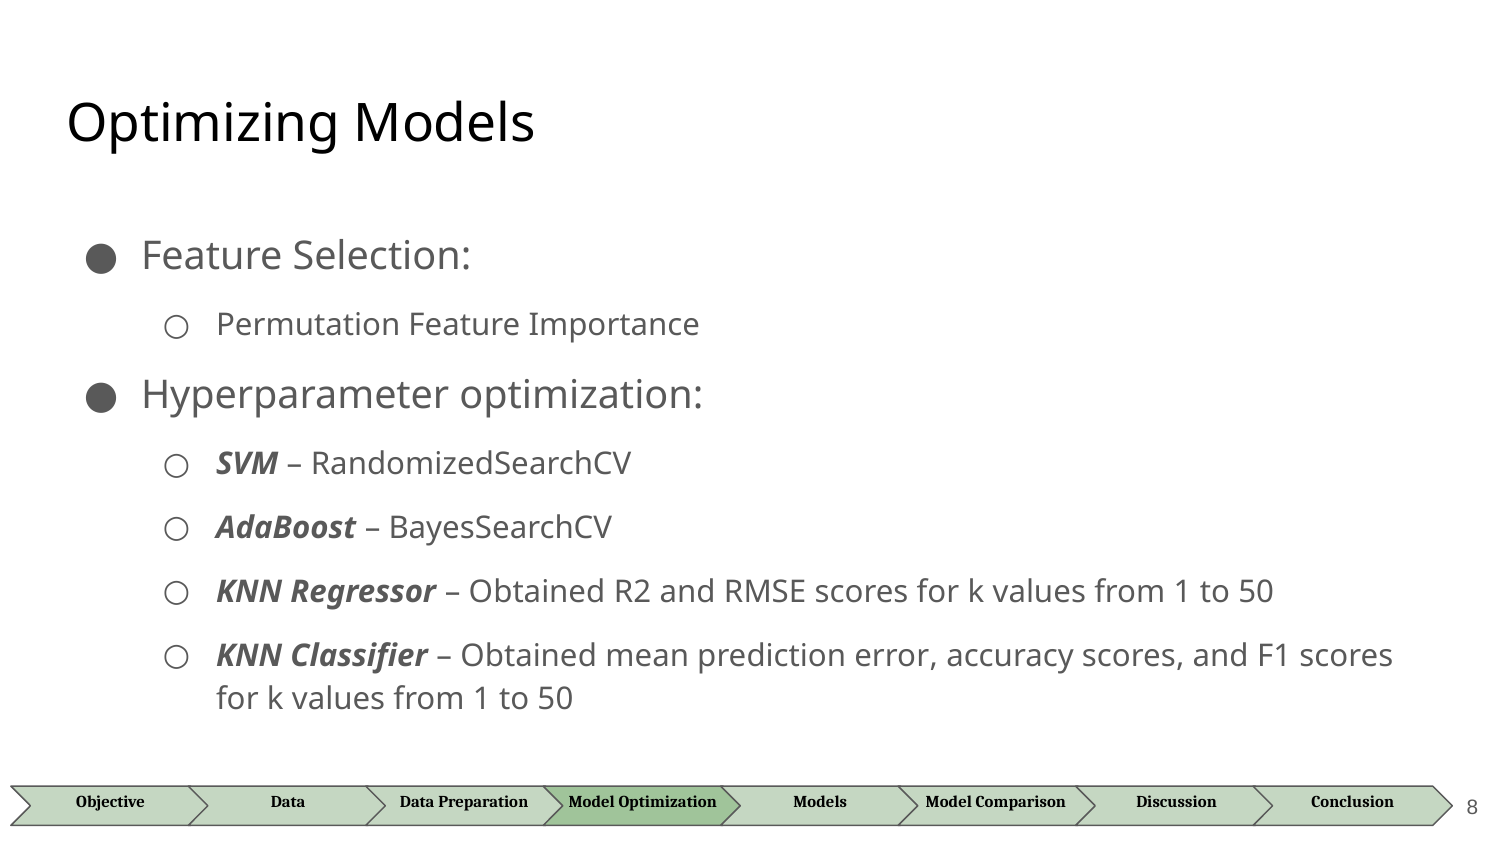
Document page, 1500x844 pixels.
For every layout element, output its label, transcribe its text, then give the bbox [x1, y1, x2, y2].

text_box [188, 786, 369, 826]
text_box Data [222, 780, 354, 821]
text_box [1075, 821, 1256, 826]
text_box [543, 821, 724, 826]
text_box Discussion [1080, 780, 1273, 821]
text_box [1253, 786, 1453, 826]
text_box Data Preparation [367, 780, 546, 821]
text_box Model Comparison [899, 780, 1080, 821]
text_box [720, 821, 901, 826]
title Optimizing Models [51, 72, 1449, 167]
text_box Model Optimization [546, 780, 740, 821]
text_box [365, 821, 546, 826]
text_box Models [740, 780, 899, 821]
list Feature Selection: Permutation Feature Importance Hyperparameter optimization: SVM – RandomizedSearchCV AdaBoost – BayesSearchCV KNN Regressor – Obtained R2 and RMSE scores for k values from 1 to 50 KNN Classifier – Obtained mean prediction error, accuracy scores, and F1 scores for k values from 1 to 50 [51, 189, 1449, 750]
text_box Conclusion [1287, 780, 1419, 821]
text_box [898, 821, 1078, 826]
text_box [10, 786, 207, 826]
slide_number 8 [1403, 773, 1494, 838]
text_box Objective [44, 780, 177, 821]
